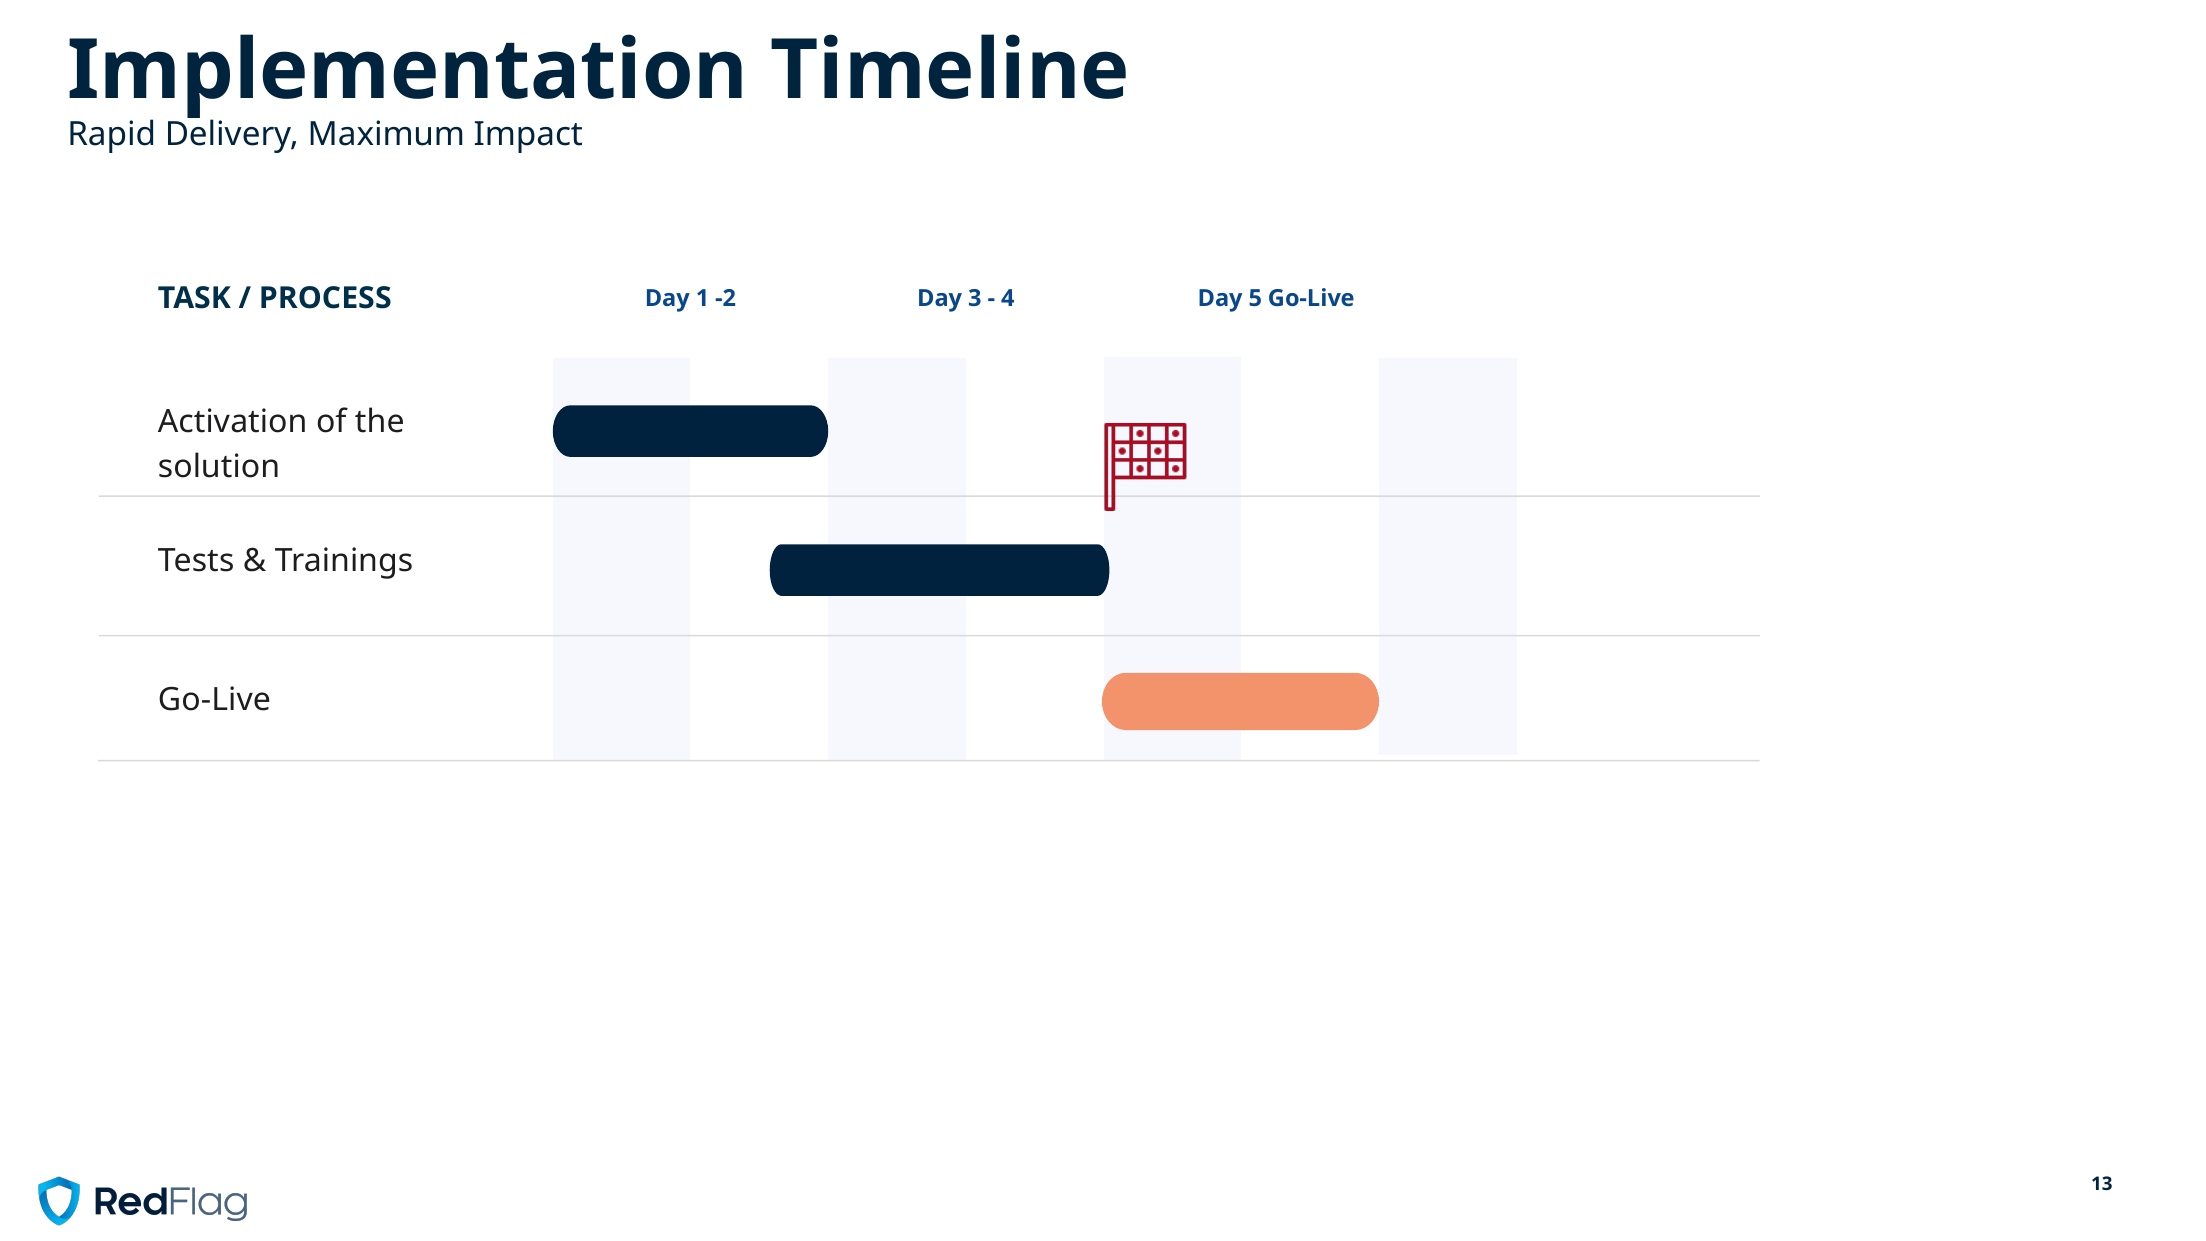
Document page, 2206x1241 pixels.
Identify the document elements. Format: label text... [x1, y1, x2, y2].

picture [36, 1141, 249, 1241]
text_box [55, 269, 1944, 1098]
text_box Implementation Timeline Rapid Delivery, Maximum Impact [67, 24, 2101, 153]
picture [1101, 422, 1190, 511]
